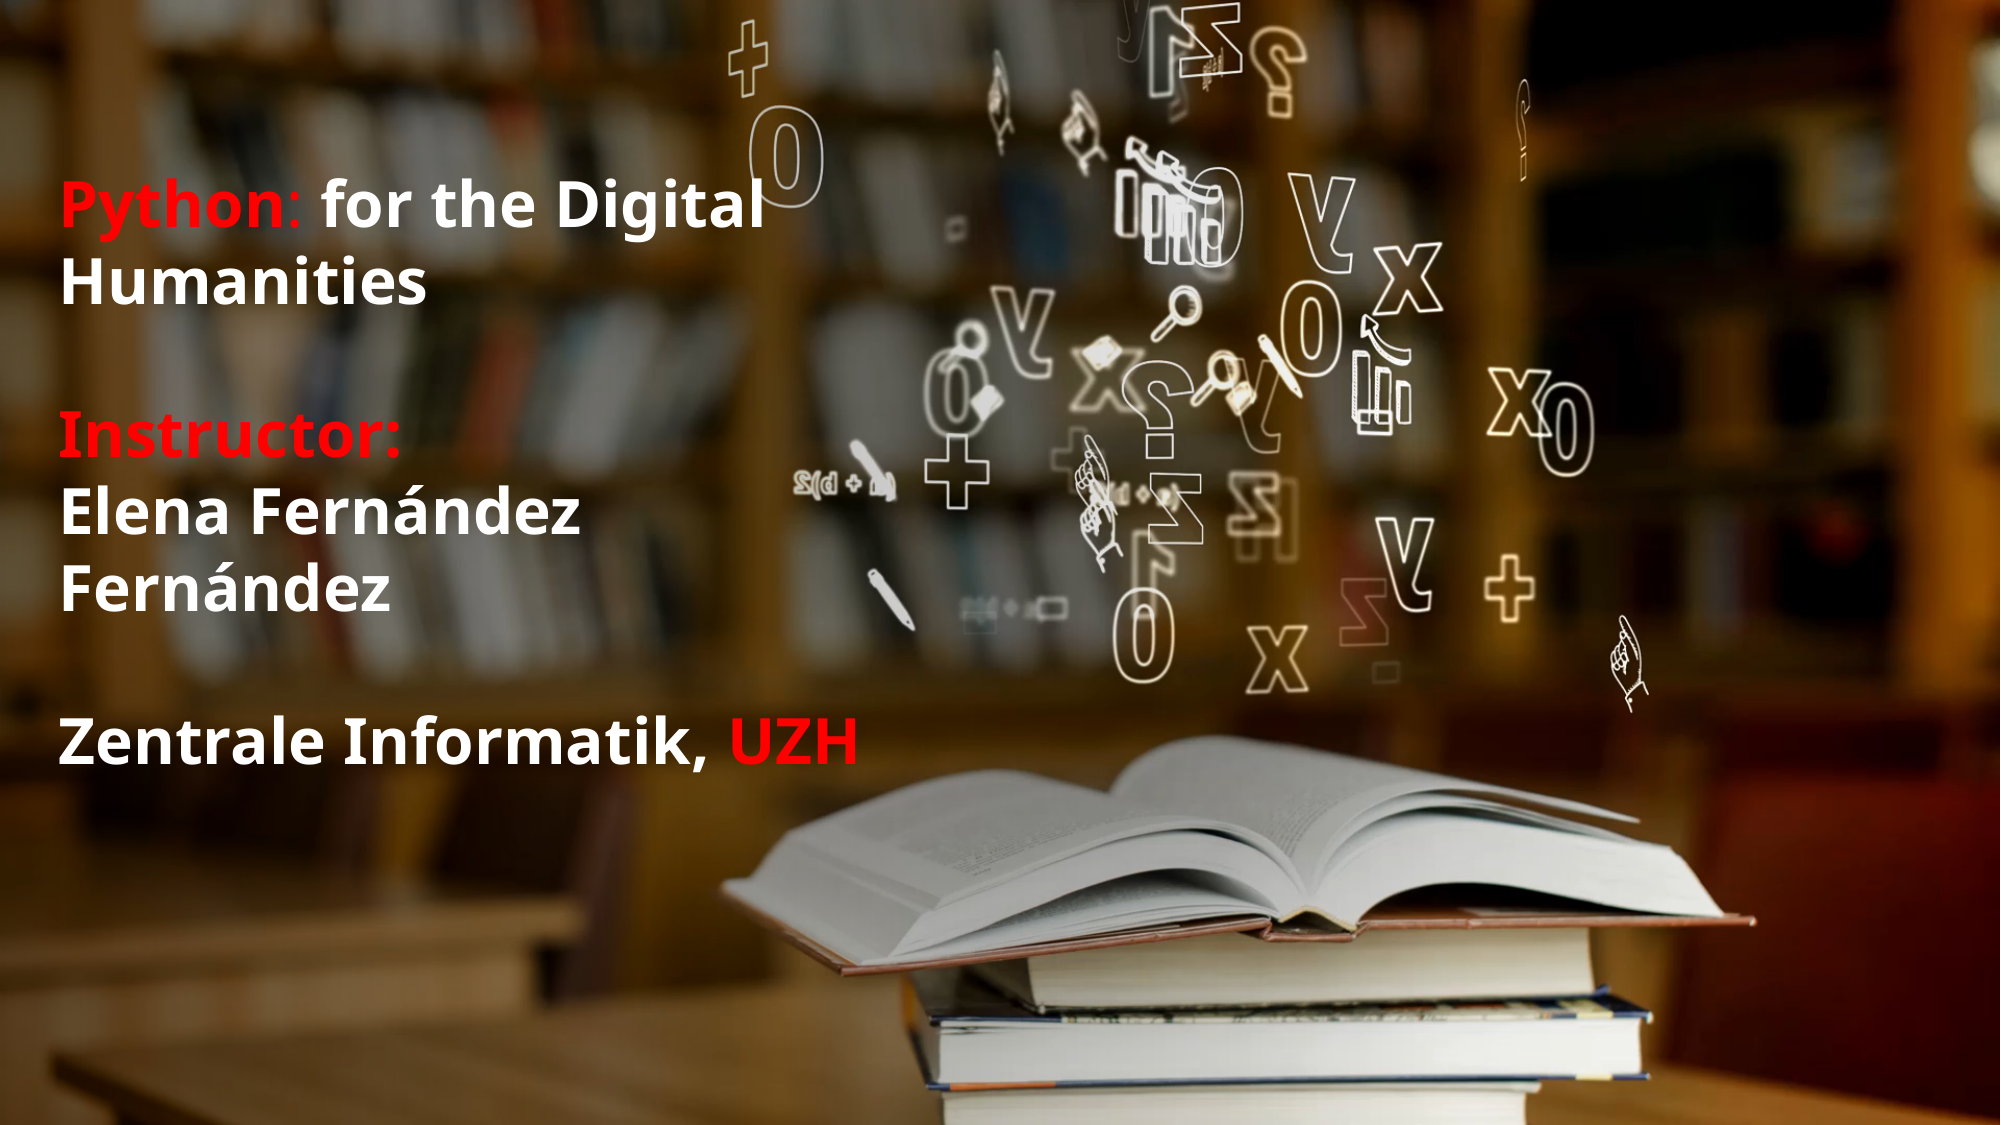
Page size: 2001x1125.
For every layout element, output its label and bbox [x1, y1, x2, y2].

text_box [0, 0, 2000, 1125]
